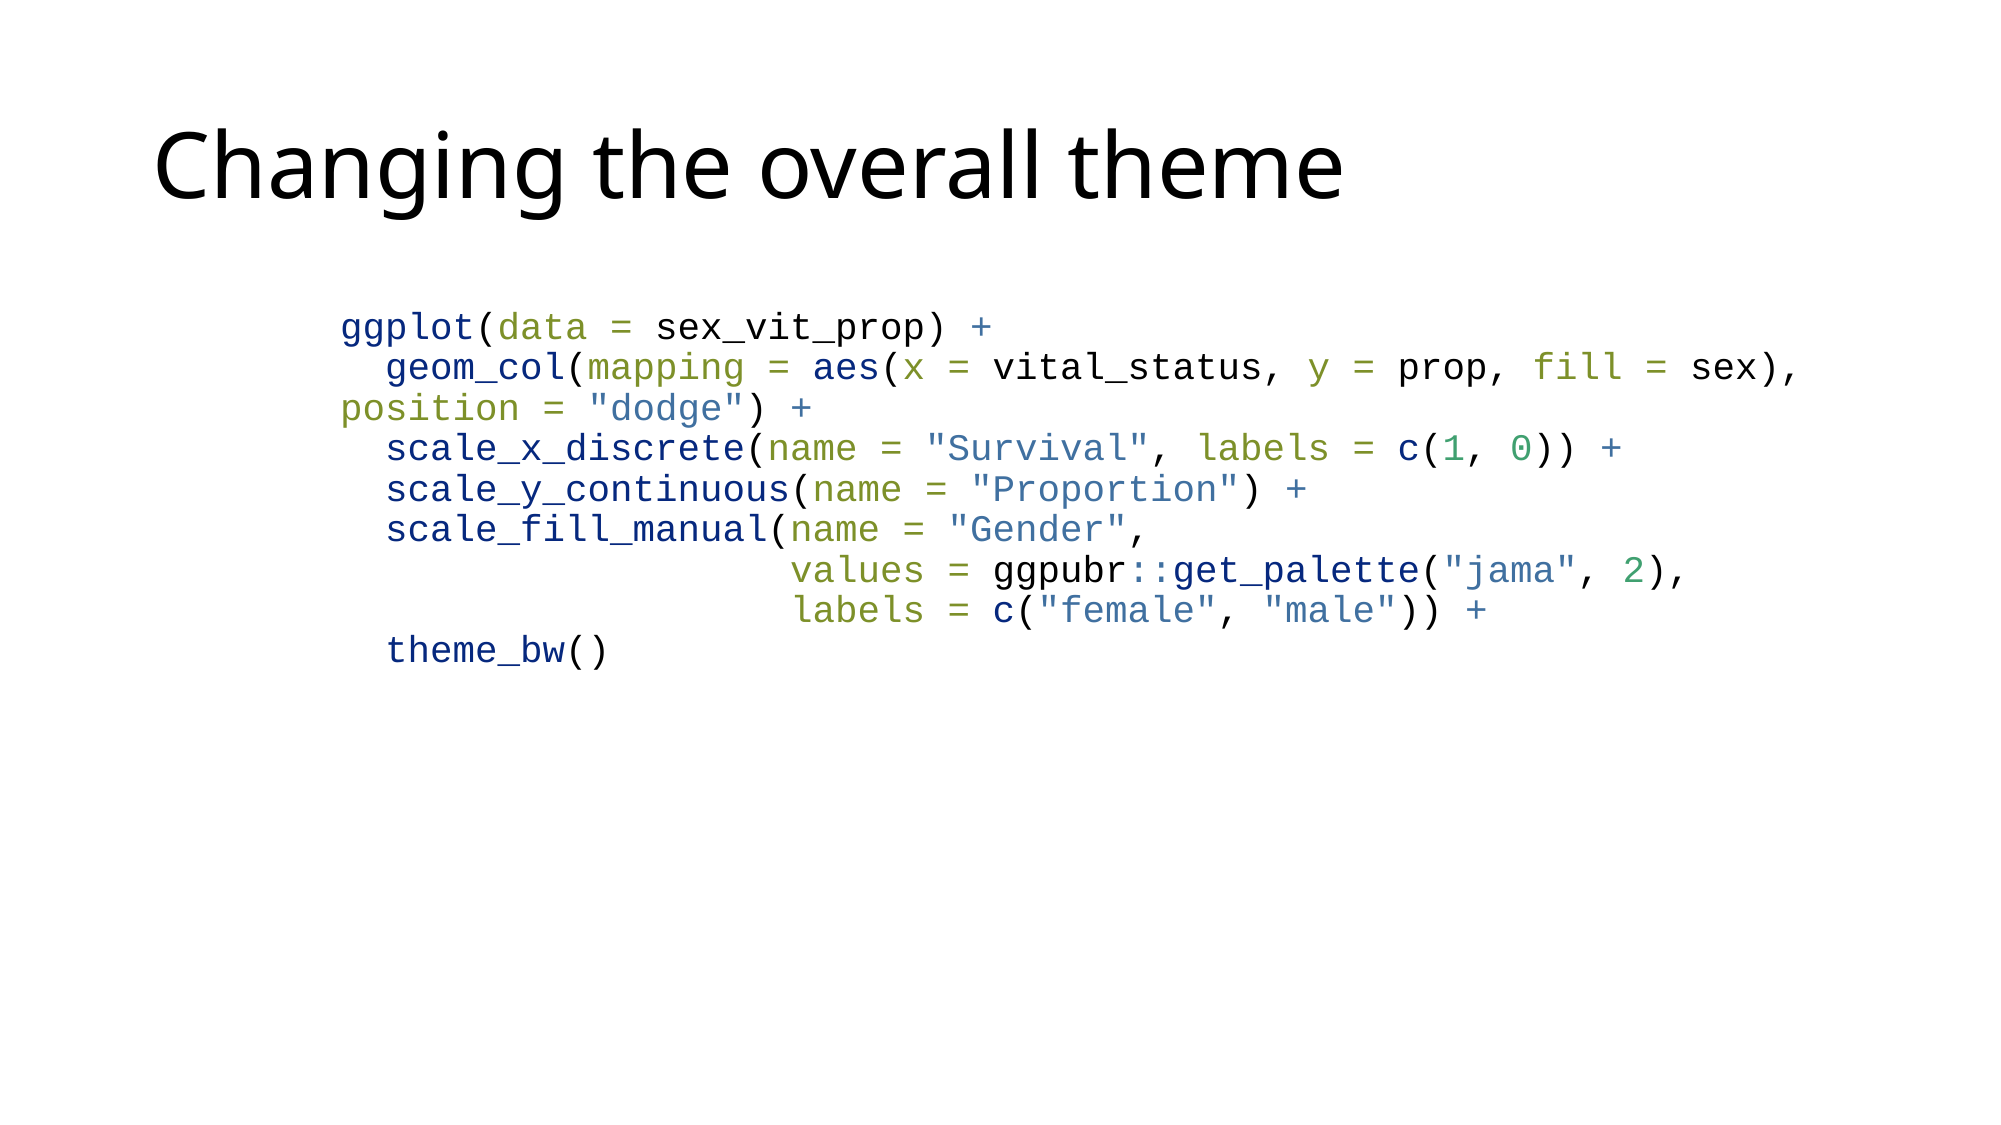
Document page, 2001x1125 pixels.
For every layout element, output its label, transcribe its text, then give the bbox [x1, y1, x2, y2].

title Changing the overall theme [137, 59, 1863, 278]
list ggplot(data = sex_vit_prop) + geom_col(mapping = aes(x = vital_status, y = prop, fill = sex), position = "dodge") + scale_x_discrete(name = "Survival", labels = c(1, 0)) + scale_y_continuous(name = "Proportion") + scale_fill_manual(name = "Gender", values = ggpubr::get_palette("jama", 2), labels = c("female", "male")) + theme_bw() [137, 299, 1863, 1014]
